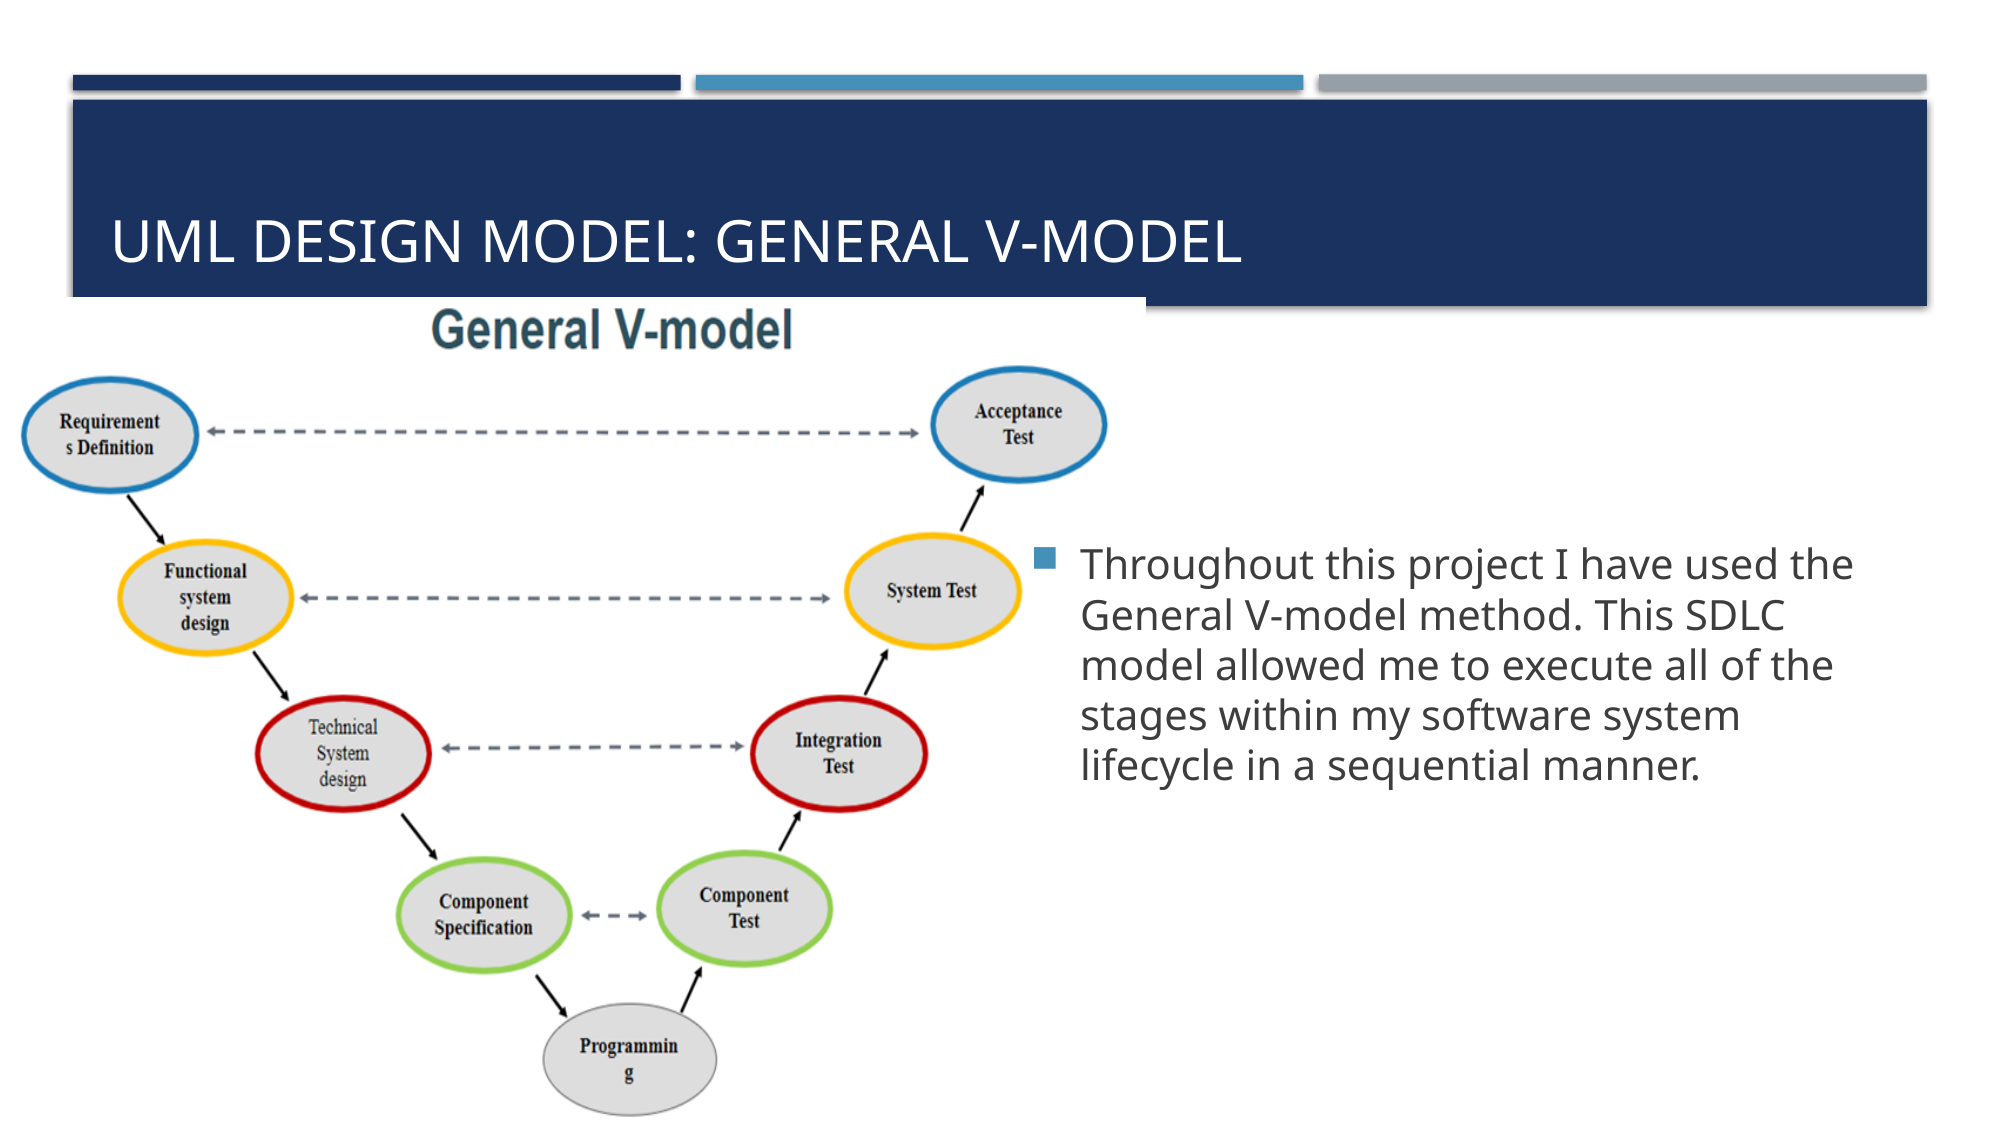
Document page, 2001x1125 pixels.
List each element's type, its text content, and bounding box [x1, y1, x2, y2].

list Throughout this project I have used the General V-model method. This SDLC model allowed me to execute all of the stages within my software system lifecycle in a sequential manner. [1150, 365, 1905, 962]
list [0, 296, 1146, 1125]
title UML Design model: general v-model [95, 119, 1905, 282]
